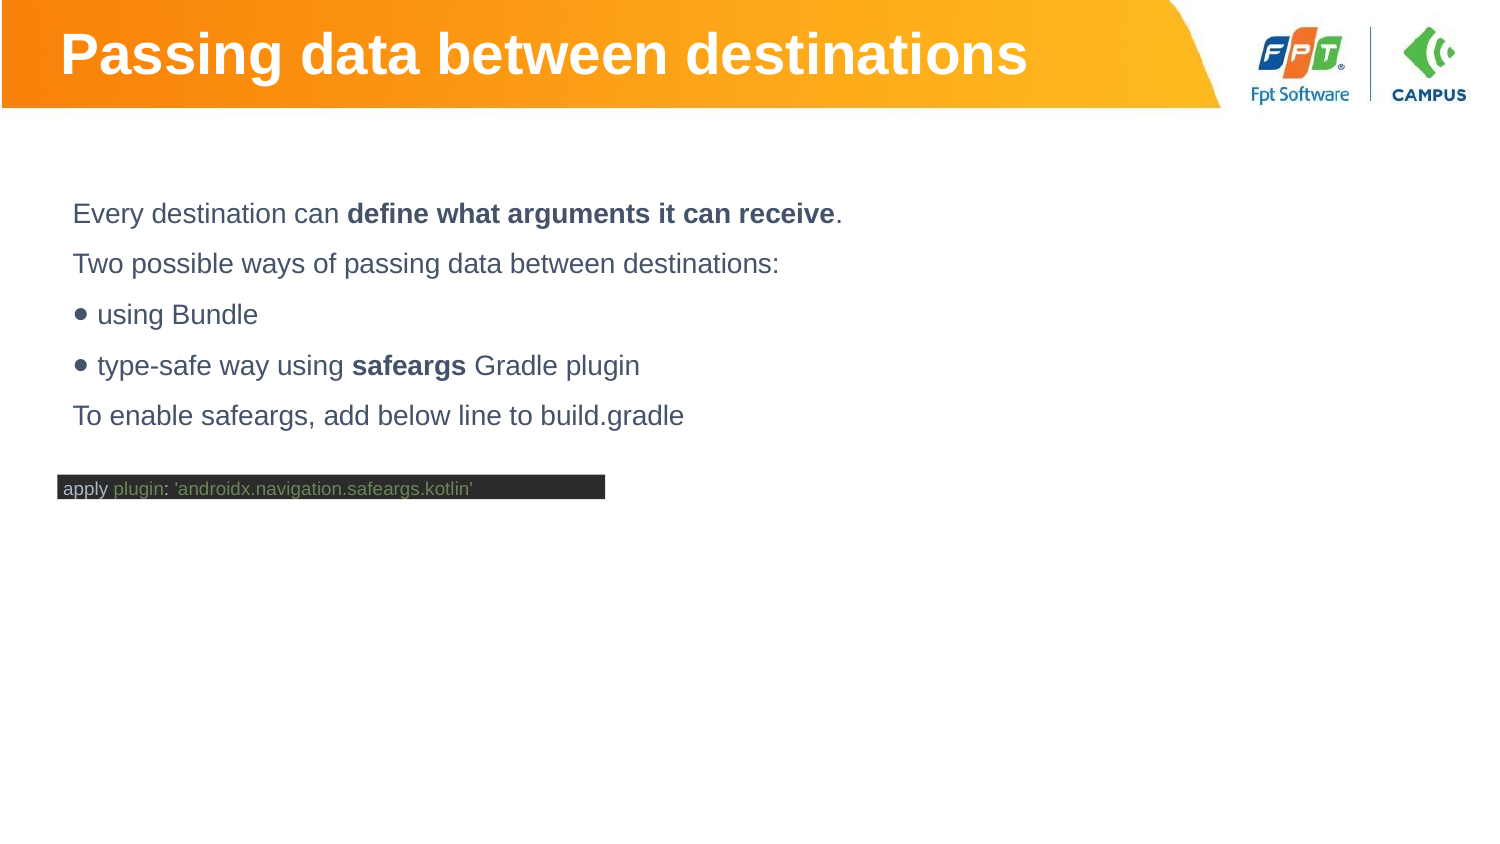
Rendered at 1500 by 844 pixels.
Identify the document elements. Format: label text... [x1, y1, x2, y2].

picture [1, 0, 1470, 119]
text_box apply plugin: 'androidx.navigation.safeargs.kotlin' [57, 474, 606, 500]
title Passing data between destinations [58, 14, 1131, 158]
text_box Every destination can define what arguments it can receive. Two possible ways of passing data between destinations: using Bundle type-safe way using safeargs Gradle plugin To enable safeargs, add below line to build.gradle [70, 176, 852, 432]
